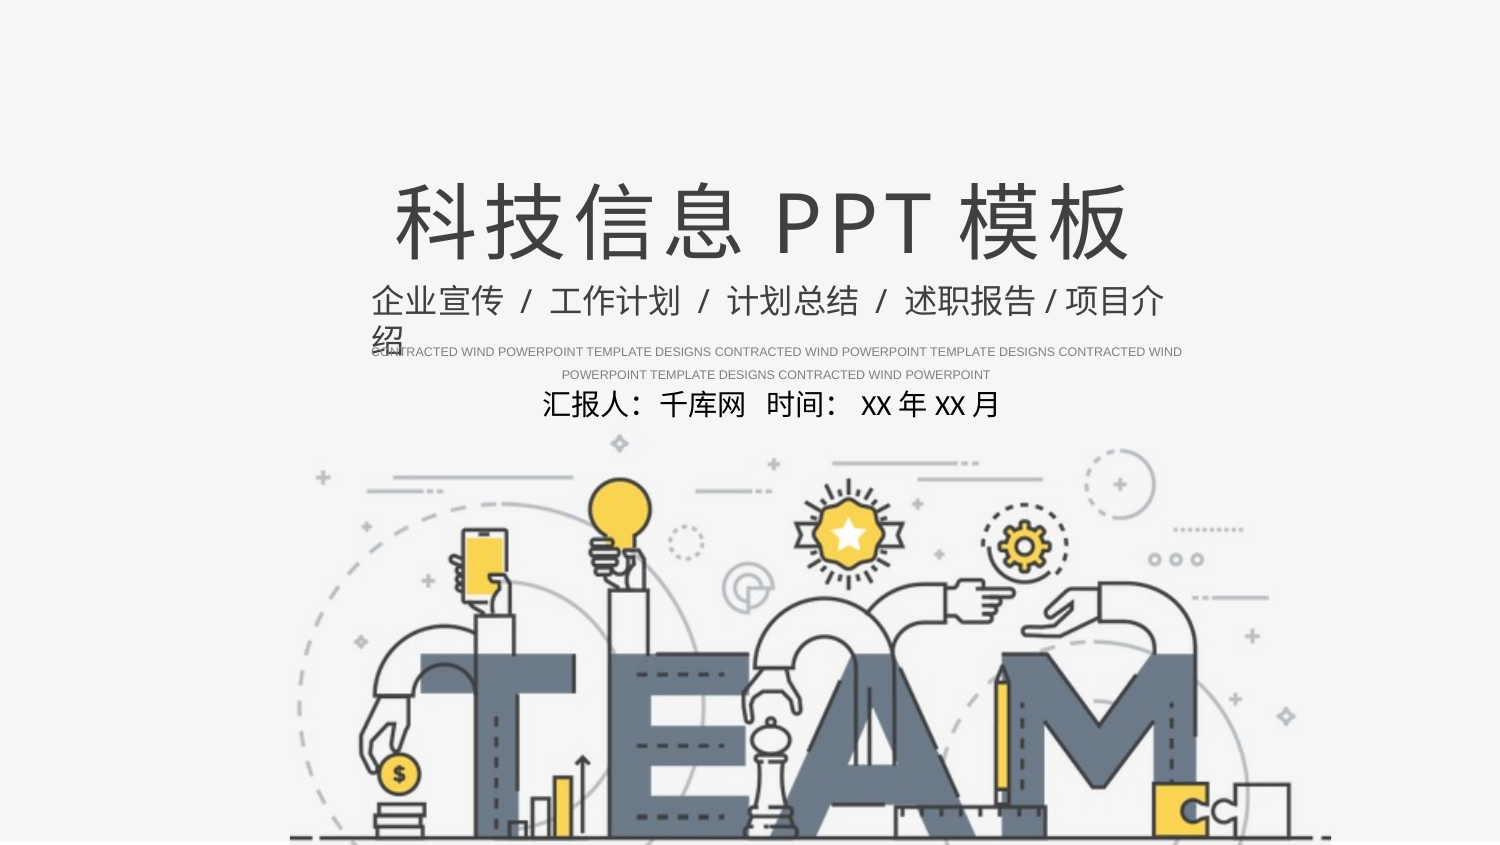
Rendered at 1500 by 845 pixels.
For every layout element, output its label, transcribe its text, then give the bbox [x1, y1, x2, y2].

picture [289, 400, 1332, 845]
text_box [0, 0, 1500, 842]
text_box 科技信息PPT模板 [379, 162, 1146, 278]
text_box 汇报人：千库网 时间：XX年XX月 [527, 378, 1017, 400]
text_box CONTRACTED WIND POWERPOINT TEMPLATE DESIGNS CONTRACTED WIND POWERPOINT TEMPLATE DESIGNS CONTRACTED WIND POWERPOINT TEMPLATE DESIGNS CONTRACTED WIND POWERPOINT [349, 331, 1204, 388]
text_box 企业宣传 / 工作计划 / 计划总结 / 述职报告/项目介绍 [356, 272, 1196, 331]
